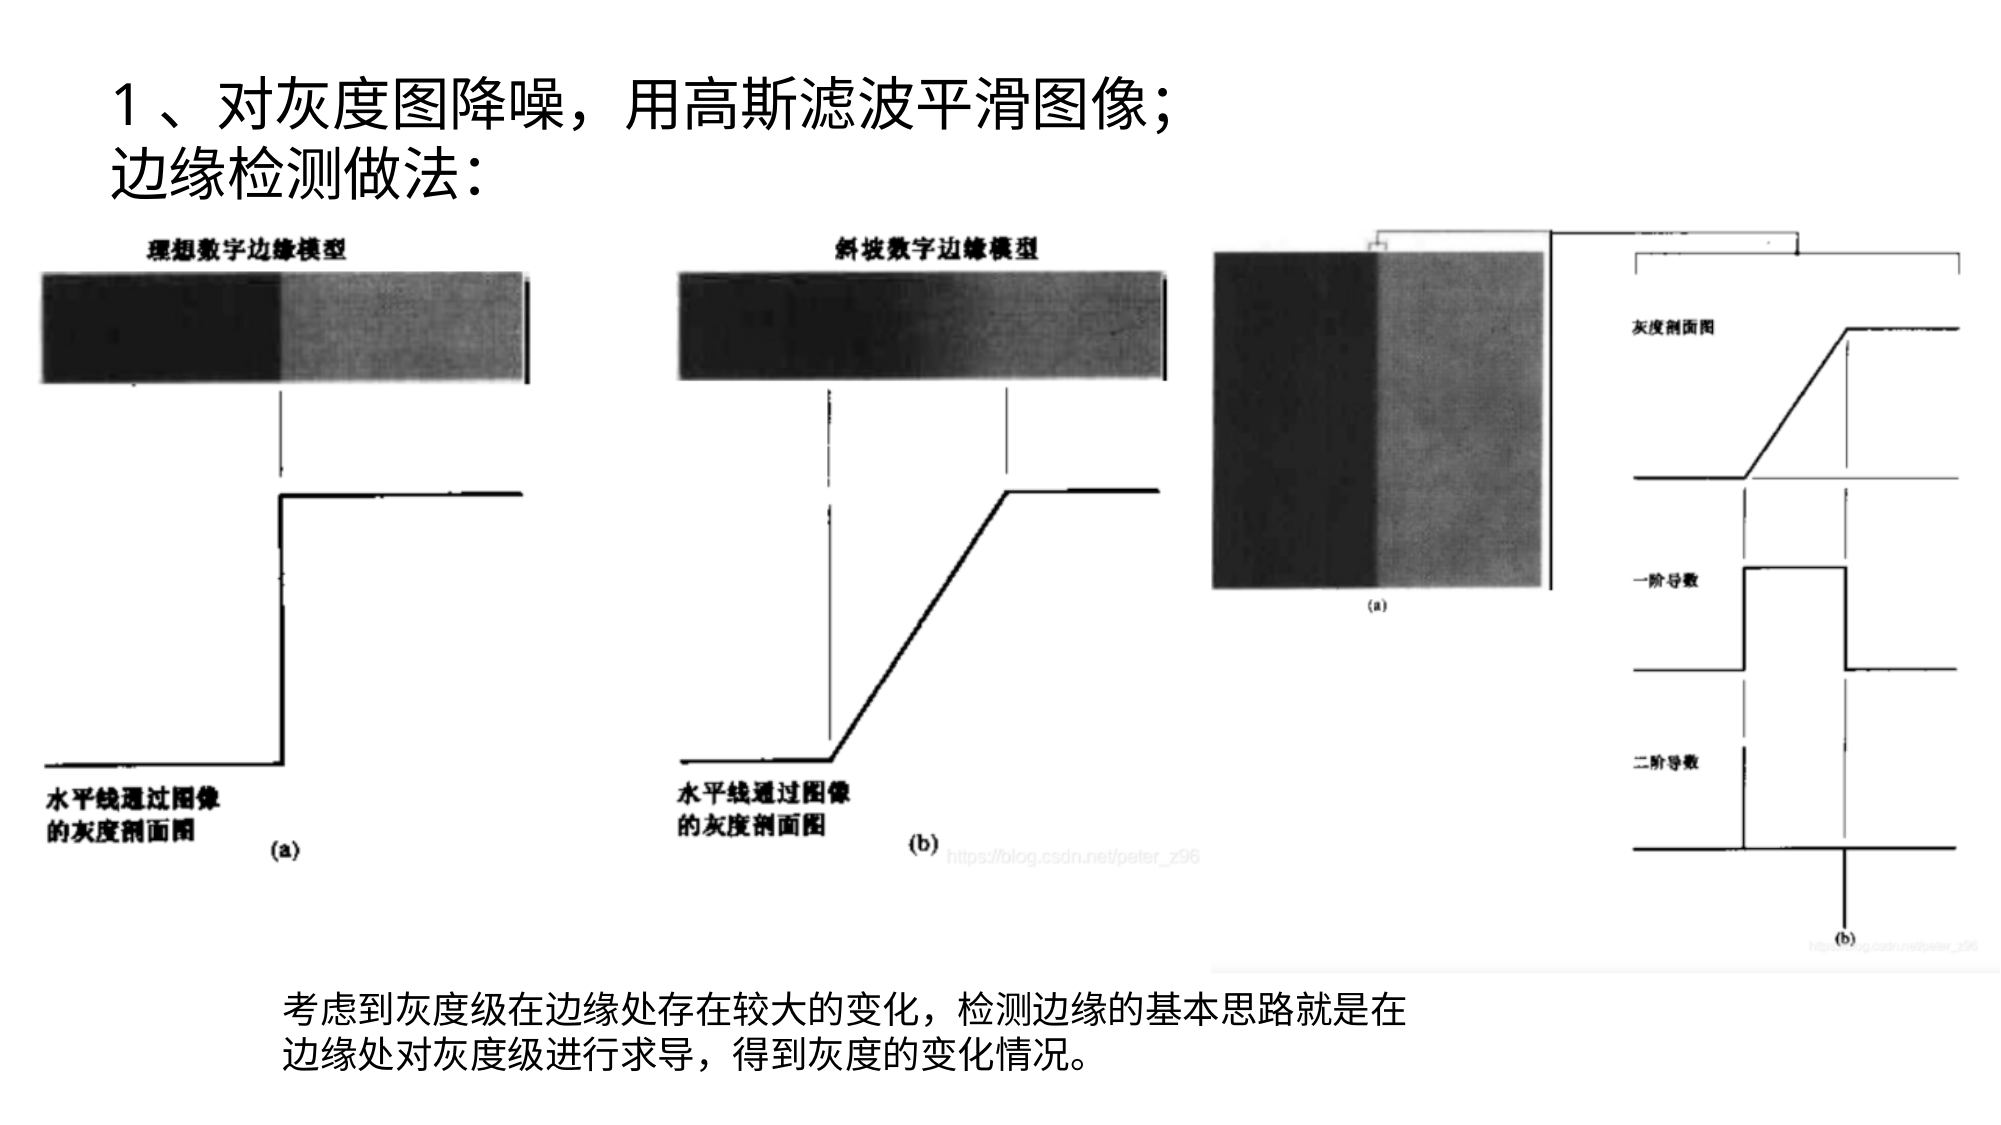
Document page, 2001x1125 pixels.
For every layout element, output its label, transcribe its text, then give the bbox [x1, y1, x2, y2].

text_box 考虑到灰度级在边缘处存在较大的变化，检测边缘的基本思路就是在边缘处对灰度级进行求导，得到灰度的变化情况。 [267, 998, 1442, 1125]
text_box 1、对灰度图降噪，用高斯滤波平滑图像； 边缘检测做法： [96, 59, 1864, 222]
picture [0, 193, 2000, 1038]
